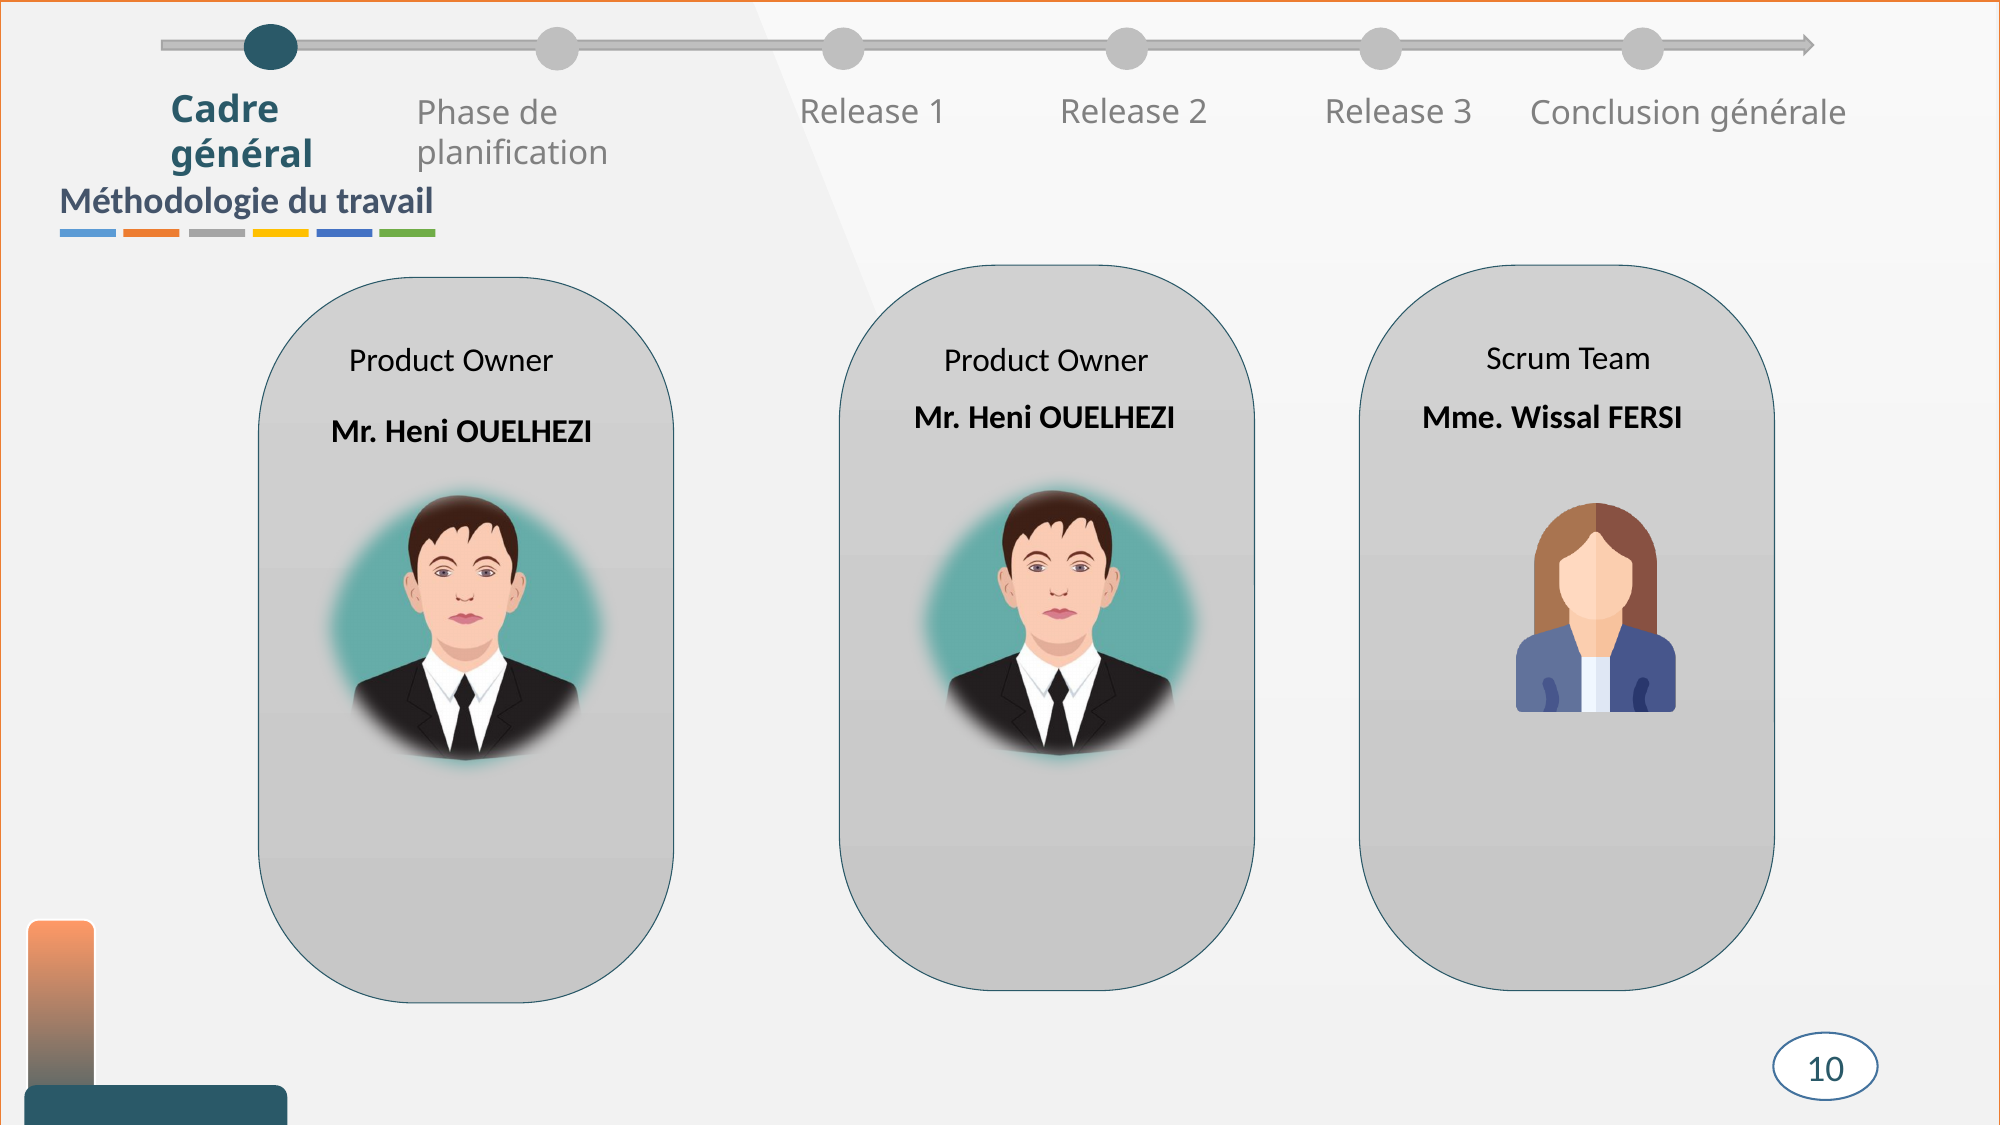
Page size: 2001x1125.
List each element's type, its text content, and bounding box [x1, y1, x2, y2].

text_box [1147, 39, 1360, 51]
text_box [1358, 26, 1403, 71]
text_box [1401, 39, 1623, 51]
text_box Mr. Heni OUELHEZI [899, 387, 1248, 443]
text_box Mr. Heni OUELHEZI [316, 402, 664, 457]
text_box Release 2 [990, 88, 1254, 131]
text_box [257, 276, 675, 1004]
text_box [0, 0, 2000, 1125]
text_box Product Owner [908, 330, 1192, 386]
text_box Conclusion générale [1529, 89, 1863, 172]
text_box 10 [1772, 1031, 1879, 1101]
text_box Product Owner [334, 330, 618, 386]
text_box [1358, 264, 1776, 992]
text_box [864, 39, 1107, 51]
text_box [751, 1, 1996, 1125]
text_box [26, 918, 97, 1089]
text_box Méthodologie du travail [44, 168, 577, 229]
picture [1491, 503, 1700, 712]
text_box [1663, 33, 1815, 57]
text_box Release 1 [738, 88, 990, 131]
text_box [297, 39, 537, 51]
text_box [1620, 26, 1665, 71]
text_box Phase de planification [416, 89, 750, 212]
text_box [838, 264, 1256, 992]
text_box [577, 39, 823, 51]
text_box Mme. Wissal FERSI [1407, 387, 1756, 443]
picture [311, 473, 621, 783]
text_box [243, 23, 299, 71]
text_box [160, 39, 244, 51]
picture [905, 468, 1215, 778]
text_box Scrum Team [1426, 328, 1711, 384]
text_box [821, 26, 866, 71]
text_box [1105, 26, 1149, 71]
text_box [59, 229, 436, 237]
text_box [24, 1085, 288, 1125]
text_box Release 3 [1254, 88, 1543, 131]
text_box [535, 26, 579, 71]
text_box Cadre général [170, 82, 413, 168]
